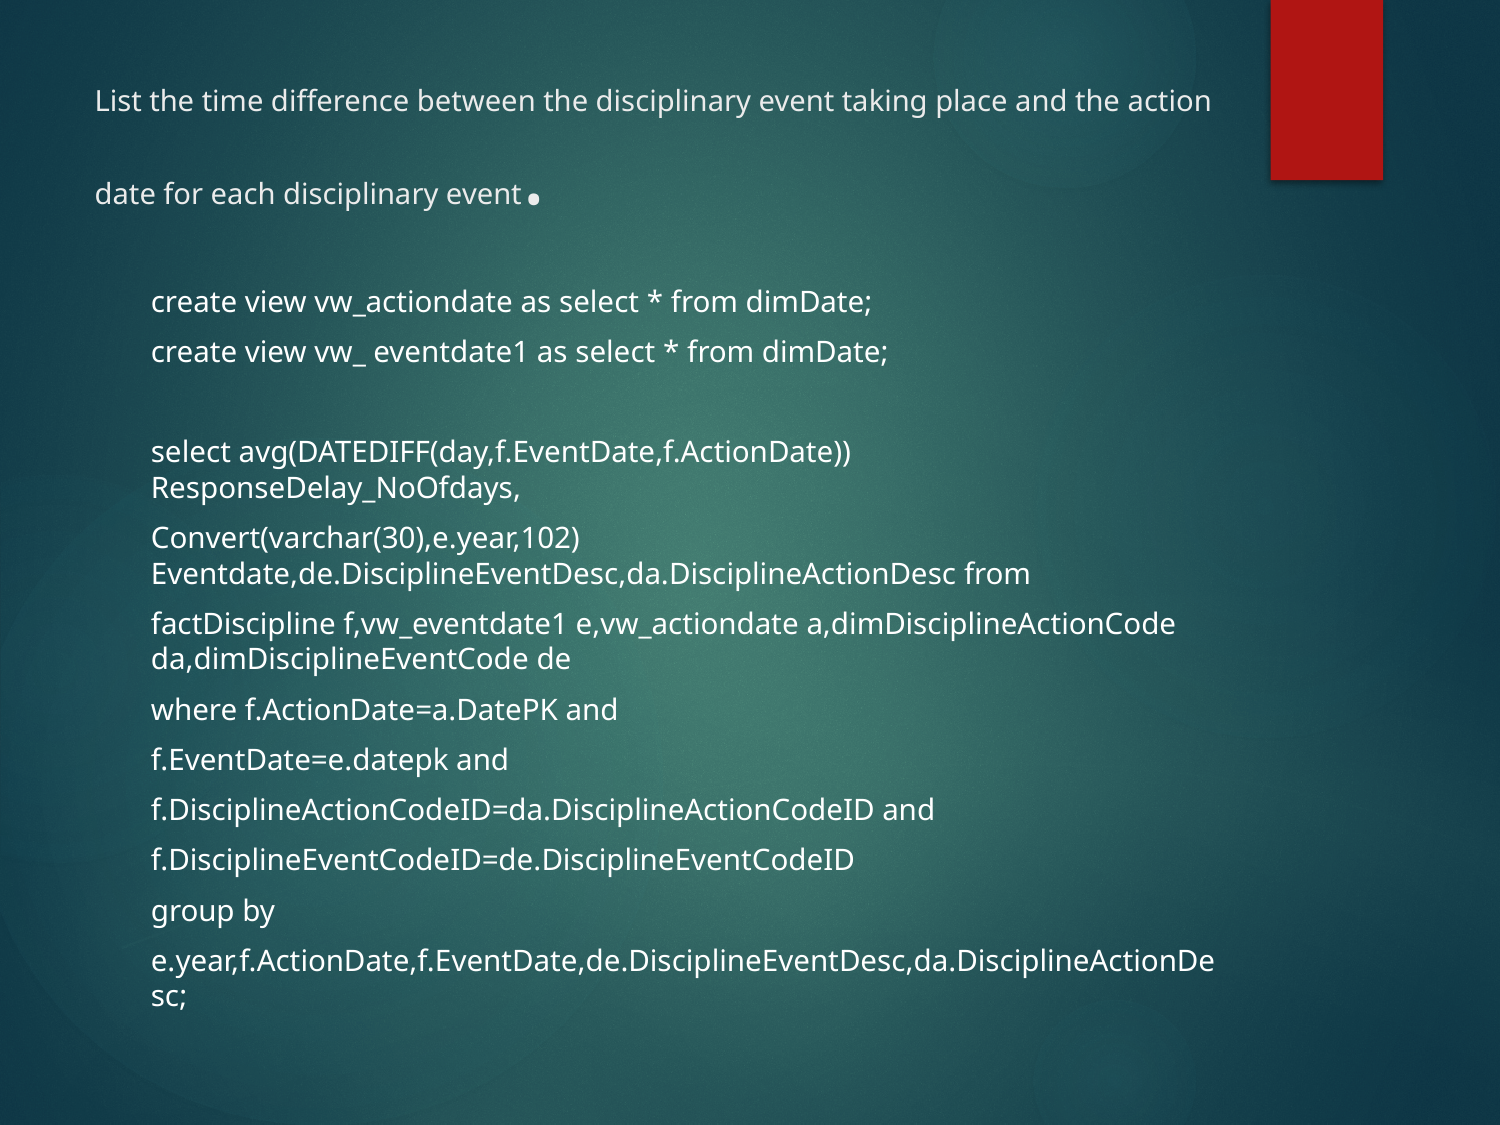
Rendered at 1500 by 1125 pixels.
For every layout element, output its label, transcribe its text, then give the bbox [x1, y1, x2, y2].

title List the time difference between the disciplinary event taking place and the action date for each disciplinary event. [79, 74, 1237, 304]
list create view vw_actiondate as select * from dimDate; create view vw_ eventdate1 as select * from dimDate; select avg(DATEDIFF(day,f.EventDate,f.ActionDate)) ResponseDelay_NoOfdays, Convert(varchar(30),e.year,102) Eventdate,de.DisciplineEventDesc,da.DisciplineActionDesc from factDiscipline f,vw_eventdate1 e,vw_actiondate a,dimDisciplineActionCode da,dimDisciplineEventCode de where f.ActionDate=a.DatePK and f.EventDate=e.datepk and f.DisciplineActionCodeID=da.DisciplineActionCodeID and f.DisciplineEventCodeID=de.DisciplineEventCodeID group by e.year,f.ActionDate,f.EventDate,de.DisciplineEventDesc,da.DisciplineActionDesc; [135, 275, 1237, 1025]
